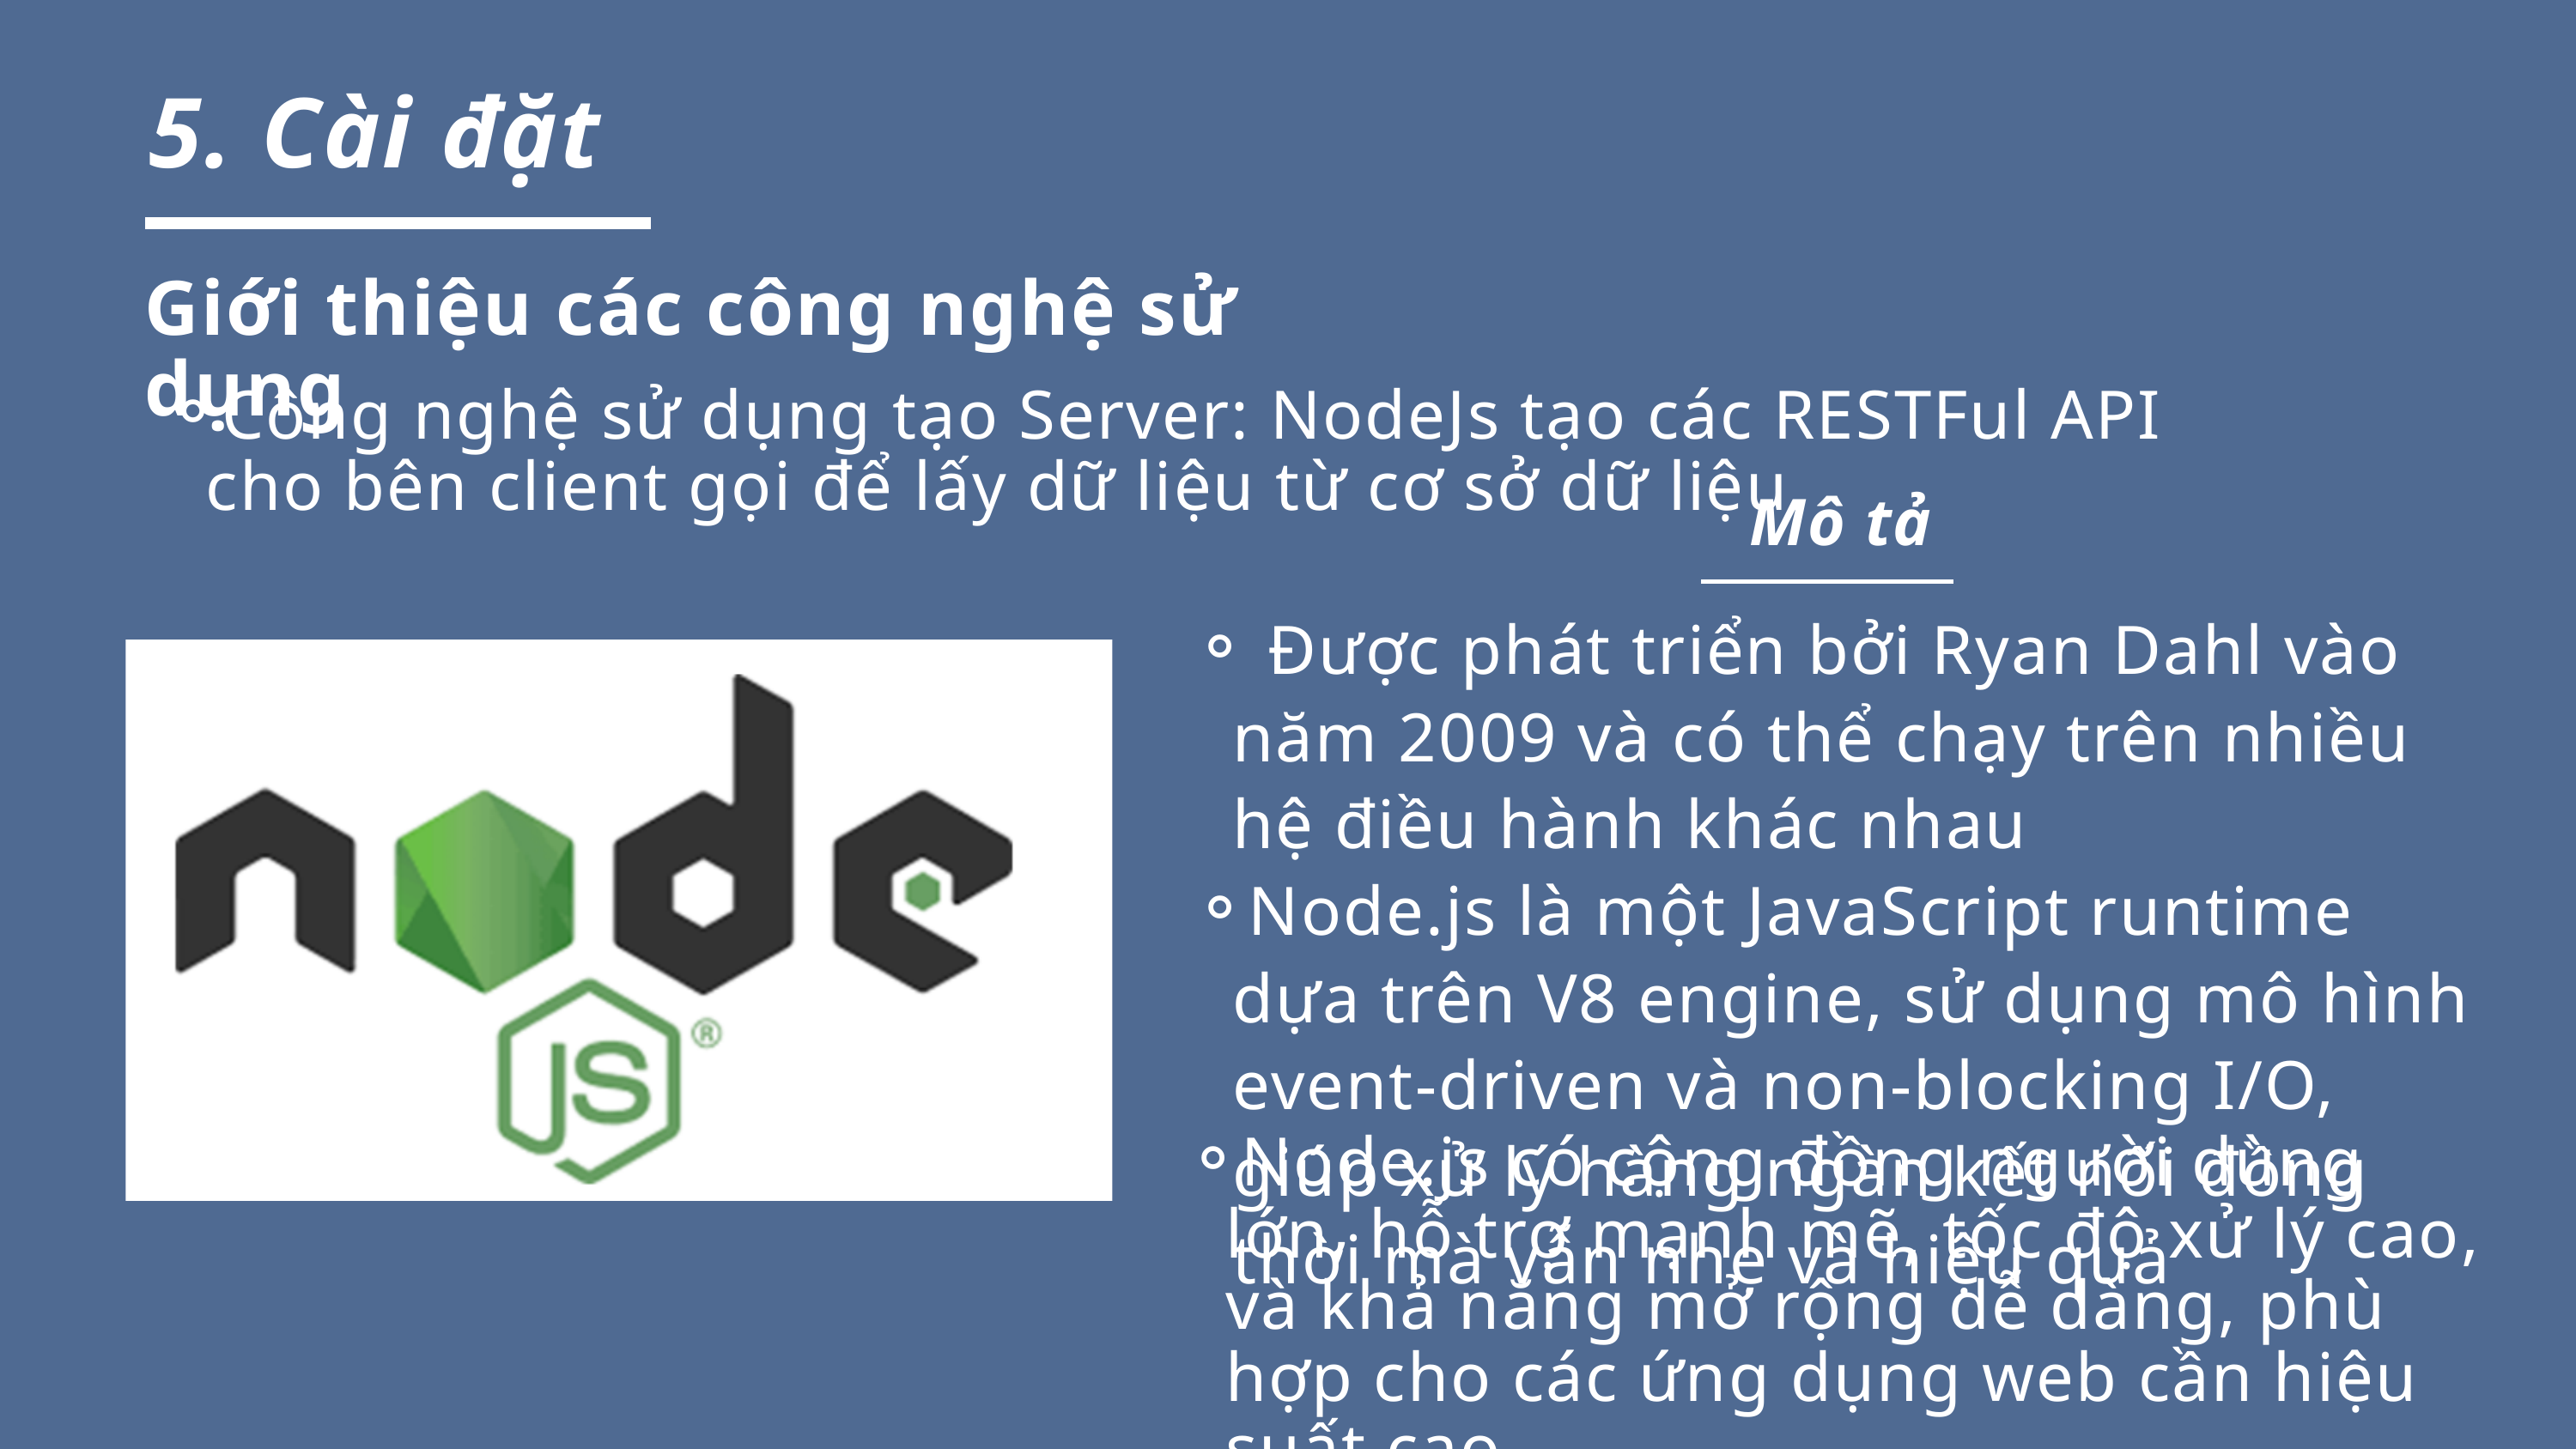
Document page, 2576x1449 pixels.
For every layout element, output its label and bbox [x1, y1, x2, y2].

text_box [85, 376, 2178, 559]
text_box [1104, 1124, 2491, 1370]
text_box [144, 264, 1391, 374]
text_box [1698, 579, 1745, 584]
text_box [1112, 604, 2491, 1119]
text_box [125, 640, 1106, 1201]
text_box [1749, 478, 2329, 602]
text_box [39, 66, 1200, 259]
